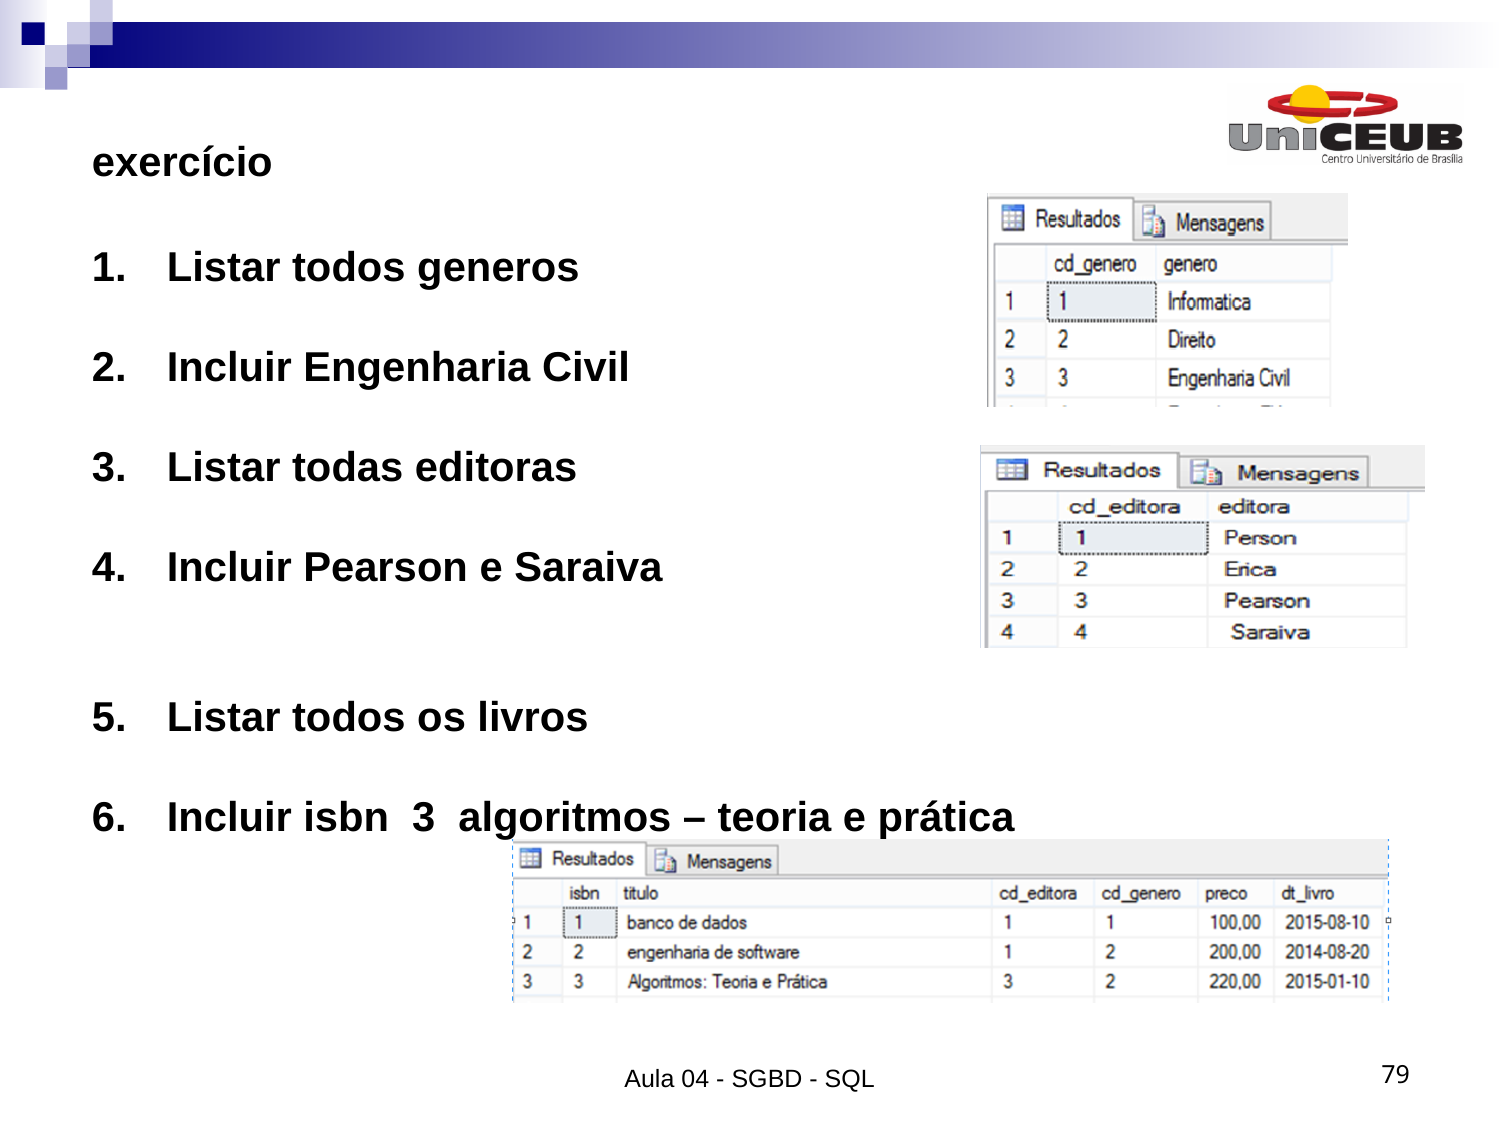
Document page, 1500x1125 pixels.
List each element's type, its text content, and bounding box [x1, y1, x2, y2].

text_box ‹#› [1074, 1024, 1425, 1100]
text_box exercício [76, 127, 1145, 194]
text_box Listar todos generos Incluir Engenharia Civil Listar todas editoras Incluir Pearson e Saraiva Listar todos os livros Incluir isbn 3 algoritmos – teoria e prática [76, 231, 982, 298]
picture [512, 838, 1399, 1003]
picture [980, 444, 1426, 648]
picture [1227, 83, 1464, 165]
picture [987, 192, 1348, 407]
footer Aula 04 - SGBD - SQL [512, 1025, 988, 1100]
